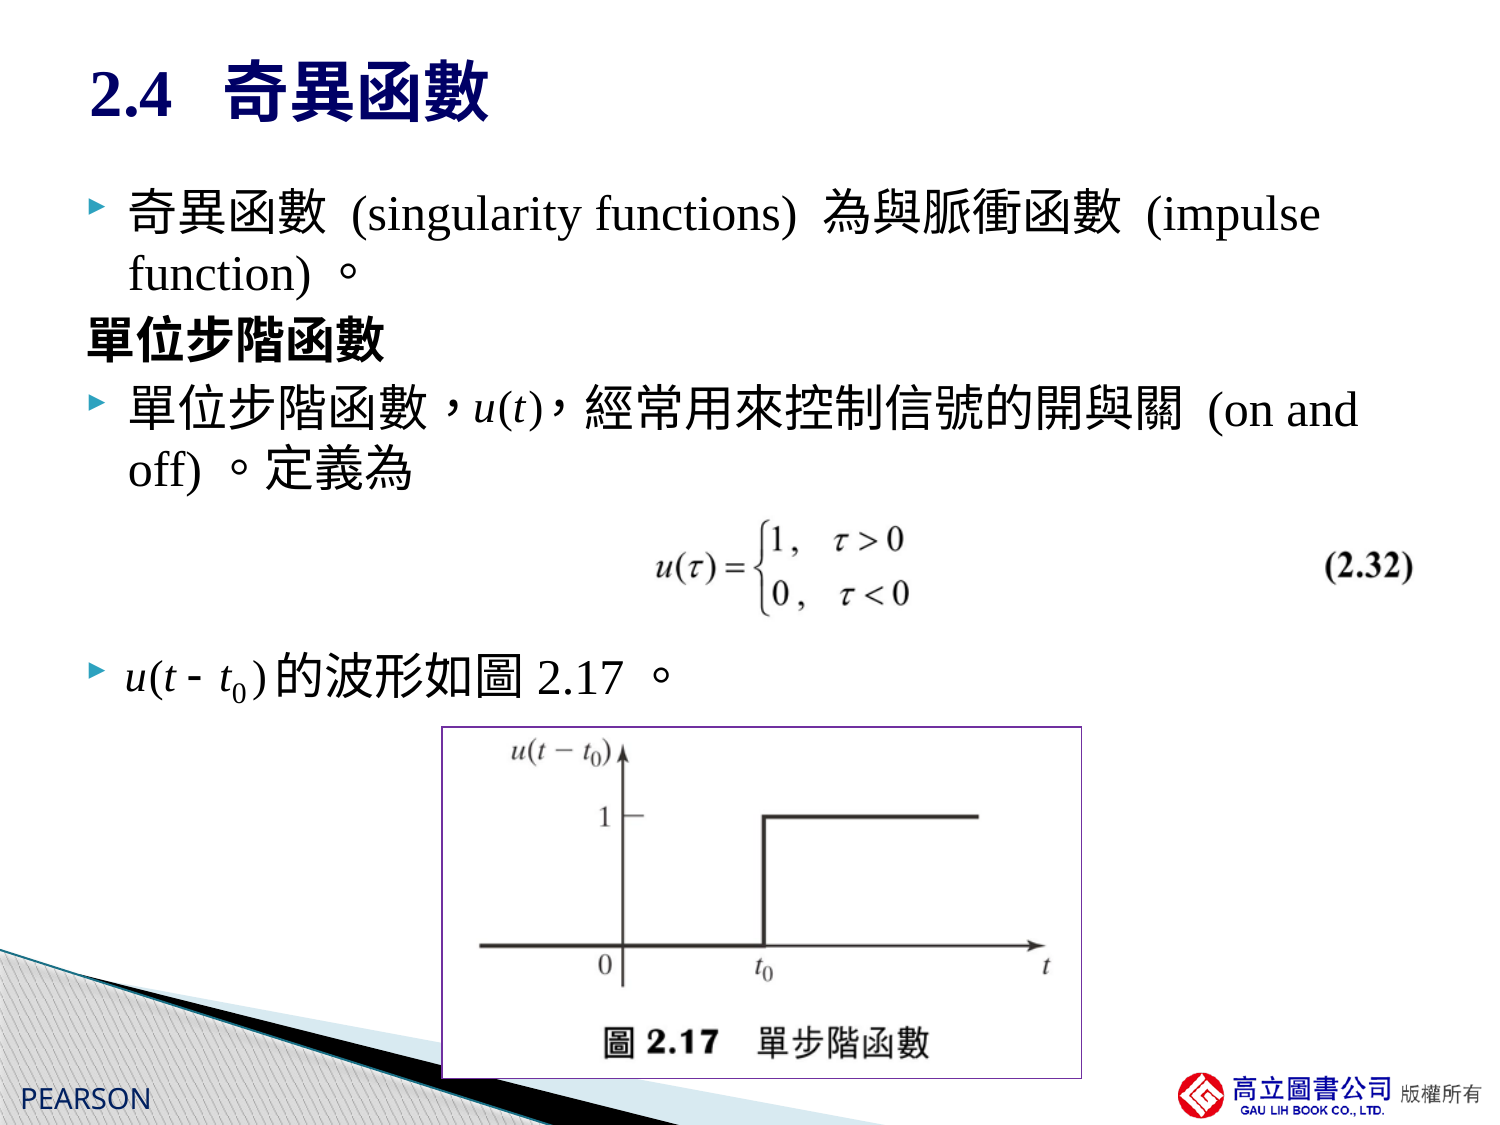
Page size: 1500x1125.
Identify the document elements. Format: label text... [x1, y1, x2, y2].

picture [1178, 1065, 1500, 1125]
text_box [117, 644, 284, 714]
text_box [466, 379, 554, 445]
list 奇異函數 (singularity functions) 為與脈衝函數 (impulse function)。 單位步階函數 單位步階函數， ，經常用來控制信號的開與關 (on and off)。定義為 的波形如圖2.17。 [53, 172, 1459, 1052]
picture [442, 727, 1082, 1078]
title 2.4 奇異函數 [75, 30, 1425, 149]
picture [186, 503, 1426, 634]
